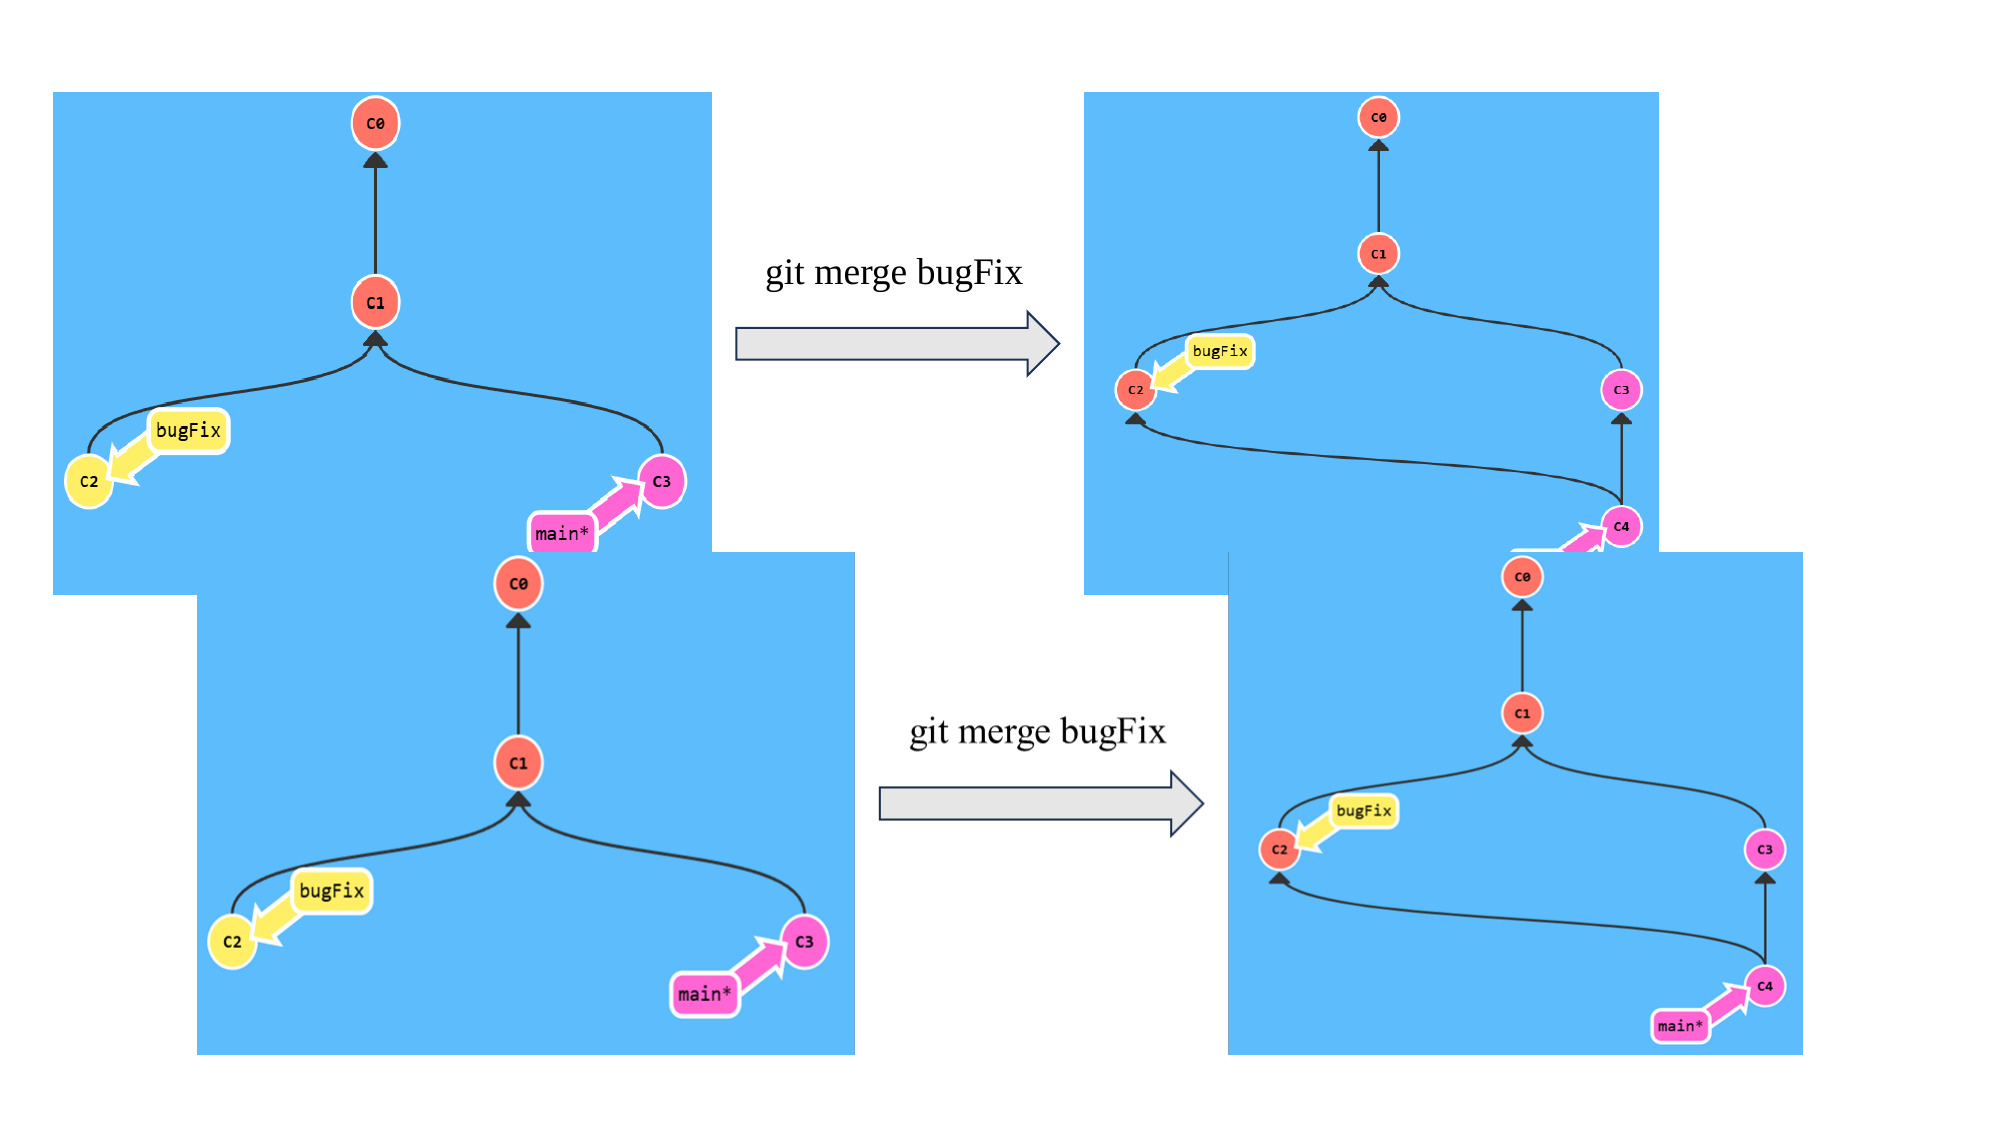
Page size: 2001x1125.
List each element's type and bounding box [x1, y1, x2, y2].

text_box [53, 92, 1659, 595]
picture [197, 552, 1803, 1055]
